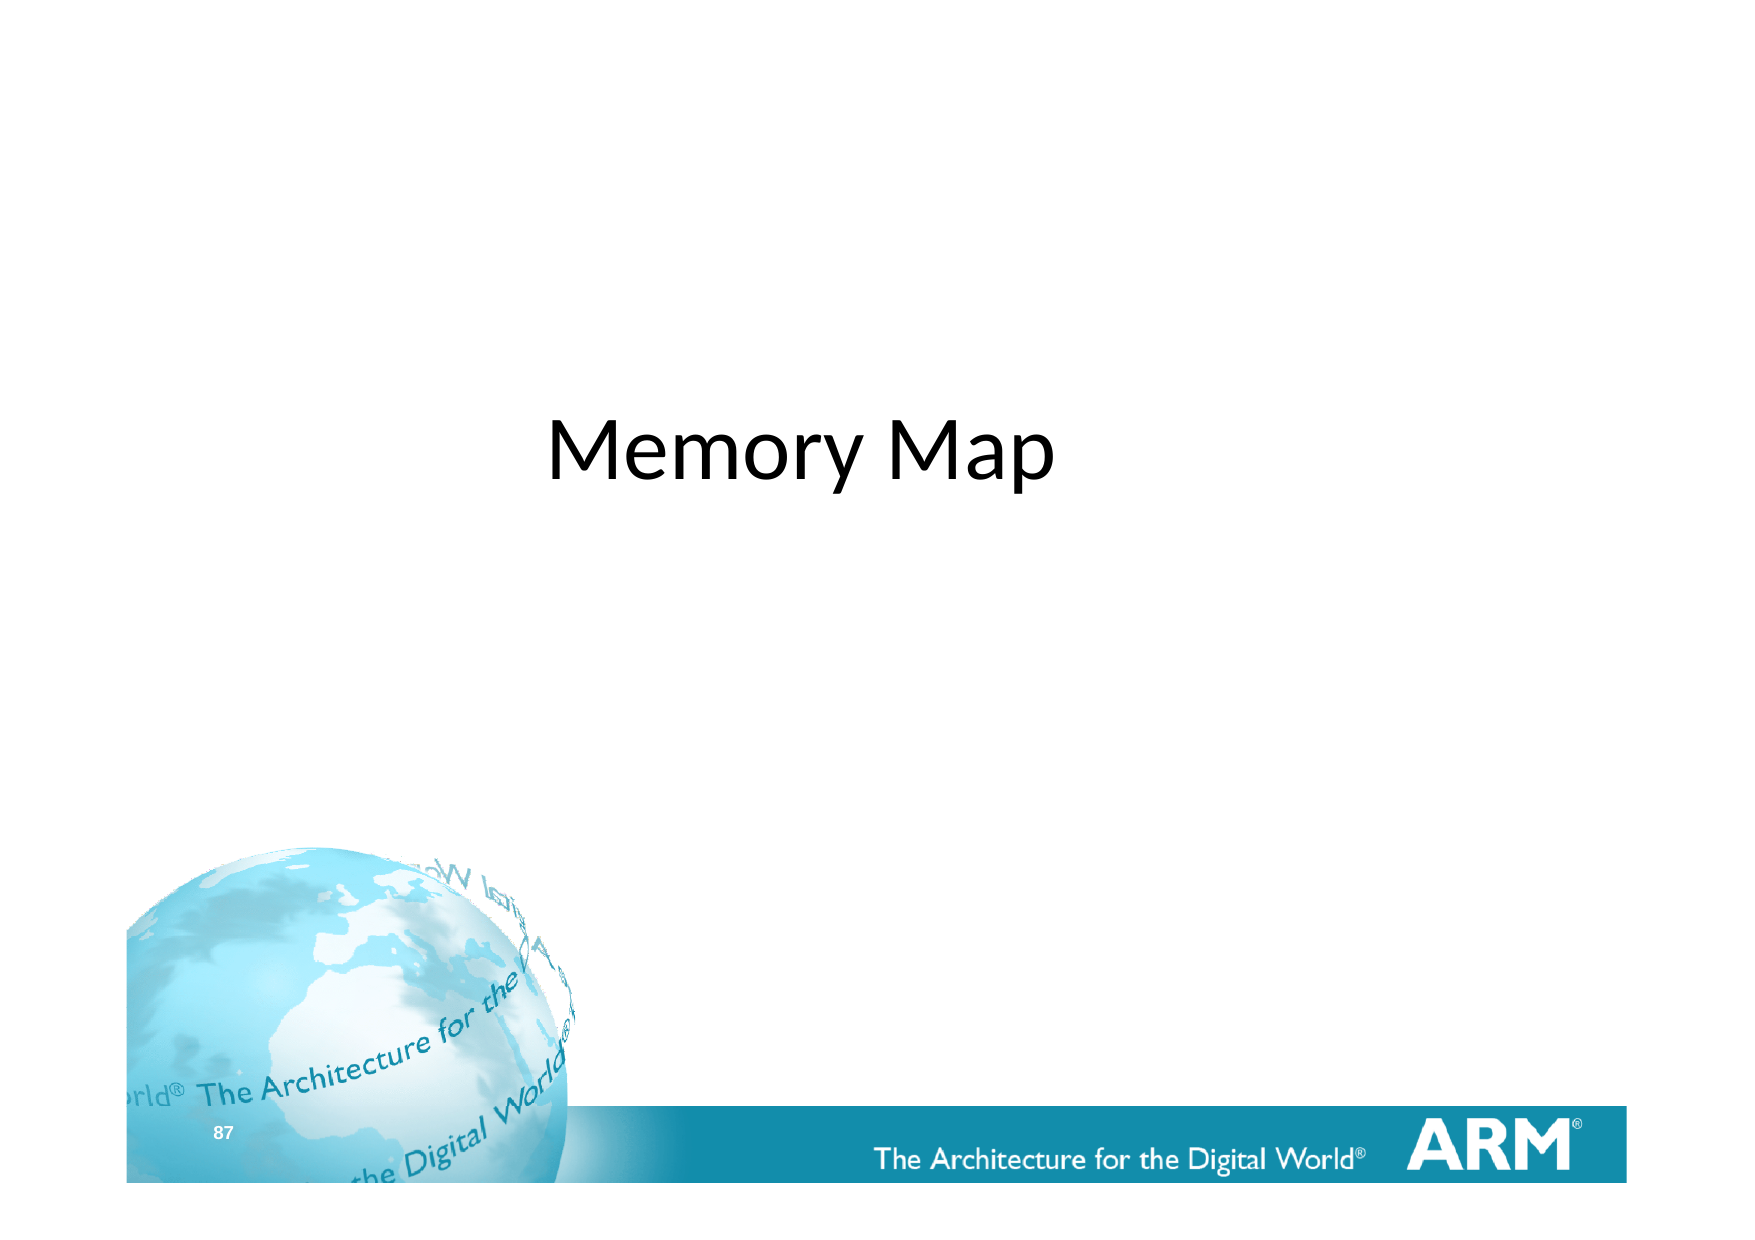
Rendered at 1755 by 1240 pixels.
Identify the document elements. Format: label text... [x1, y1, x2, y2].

slide_number 87 [198, 1120, 287, 1176]
title Memory Map [545, 400, 1209, 610]
picture [126, 847, 1627, 1183]
